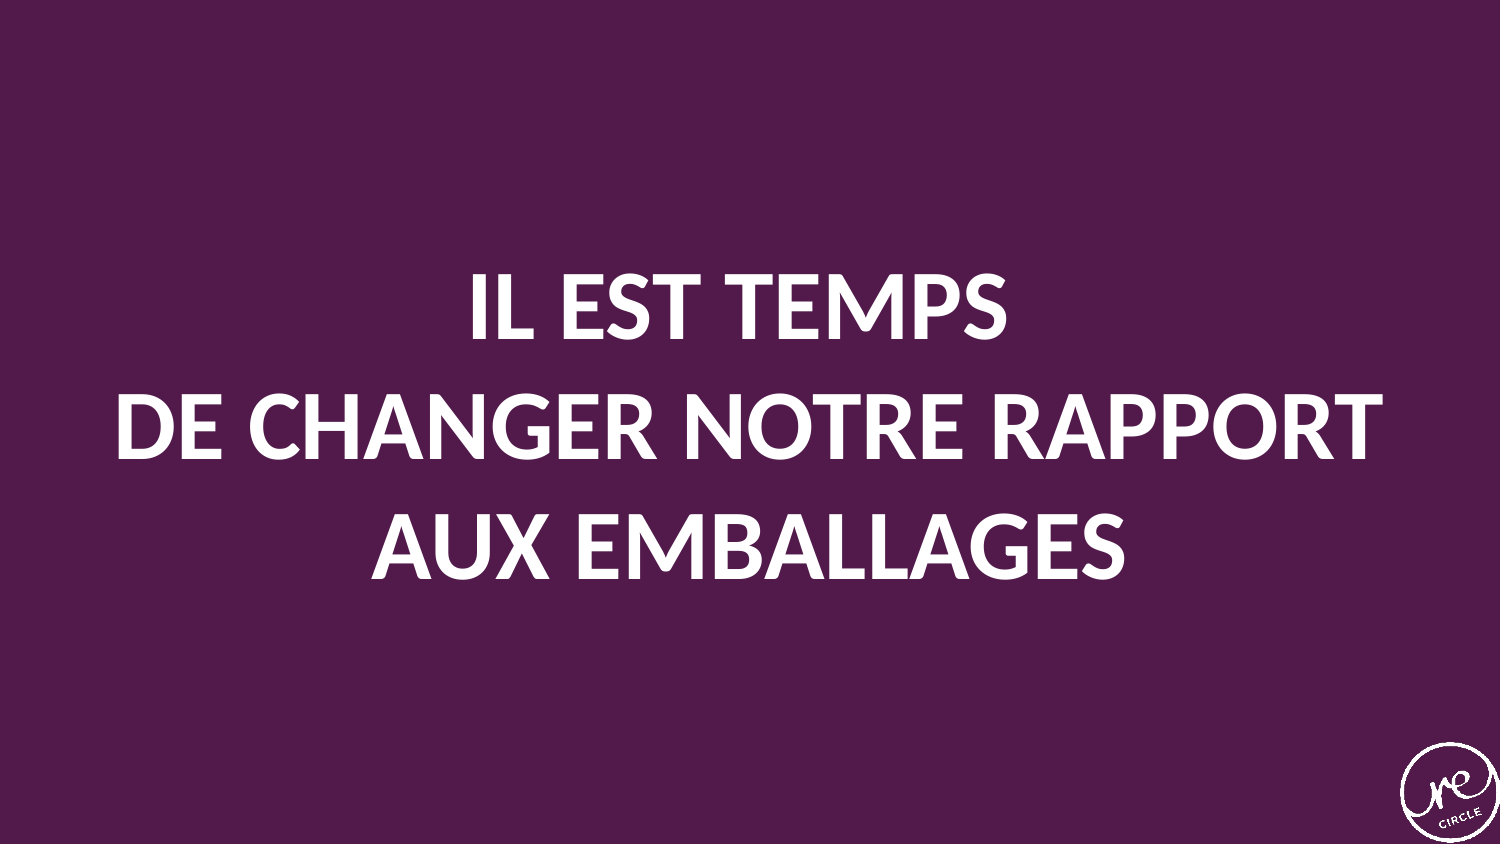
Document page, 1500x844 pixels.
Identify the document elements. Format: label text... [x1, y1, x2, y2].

text_box IL EST TEMPS DE CHANGER NOTRE RAPPORT AUX EMBALLAGES [93, 232, 1407, 608]
picture [1387, 731, 1500, 844]
